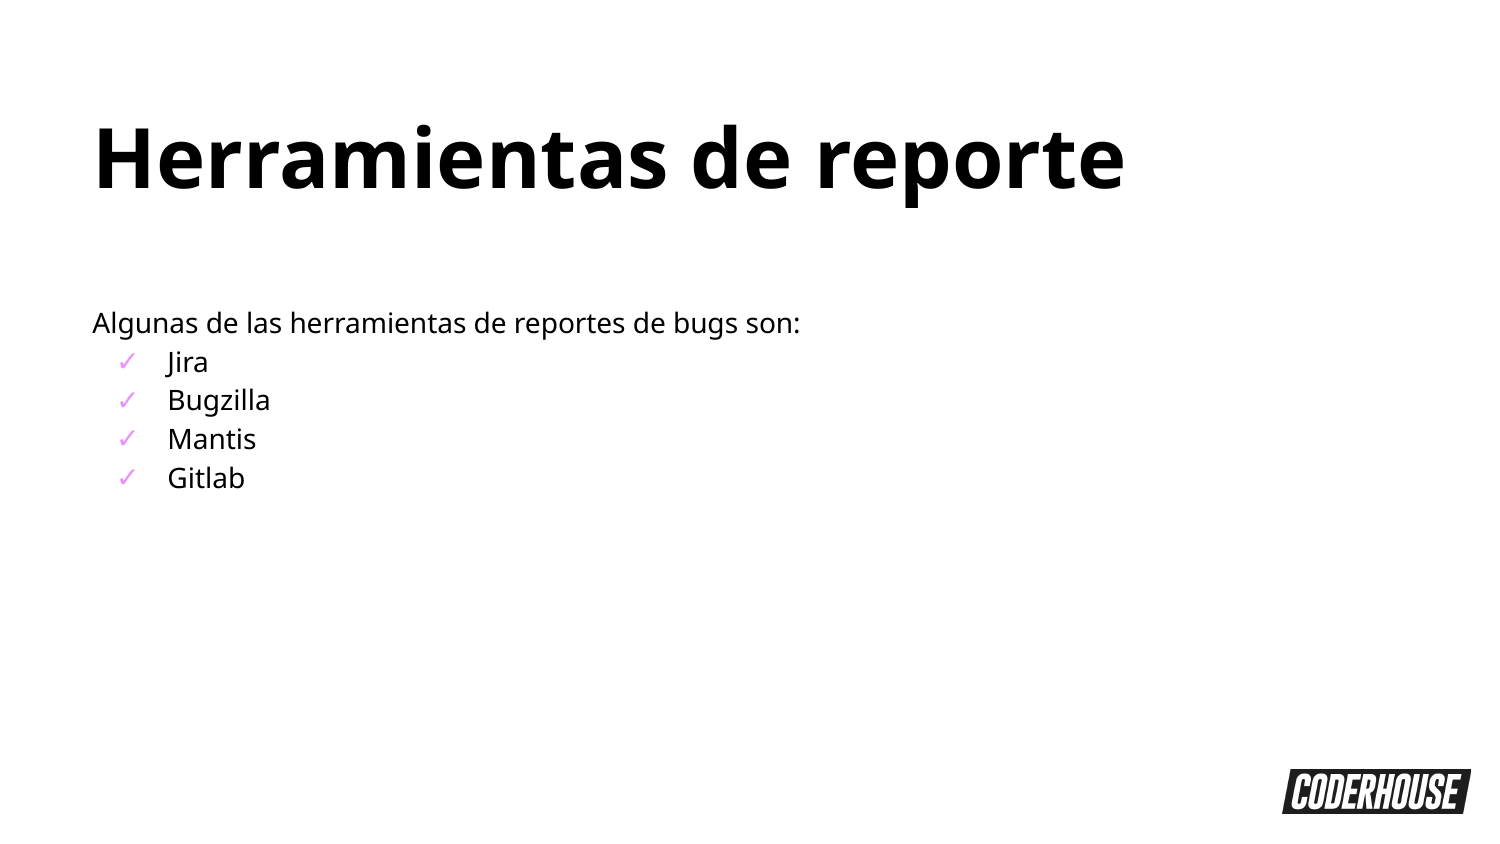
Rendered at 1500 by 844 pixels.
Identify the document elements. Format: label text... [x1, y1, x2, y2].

text_box Herramientas de reporte [77, 101, 1215, 222]
text_box Algunas de las herramientas de reportes de bugs son: Jira Bugzilla Mantis Gitlab [77, 285, 1061, 509]
picture [1281, 769, 1471, 814]
